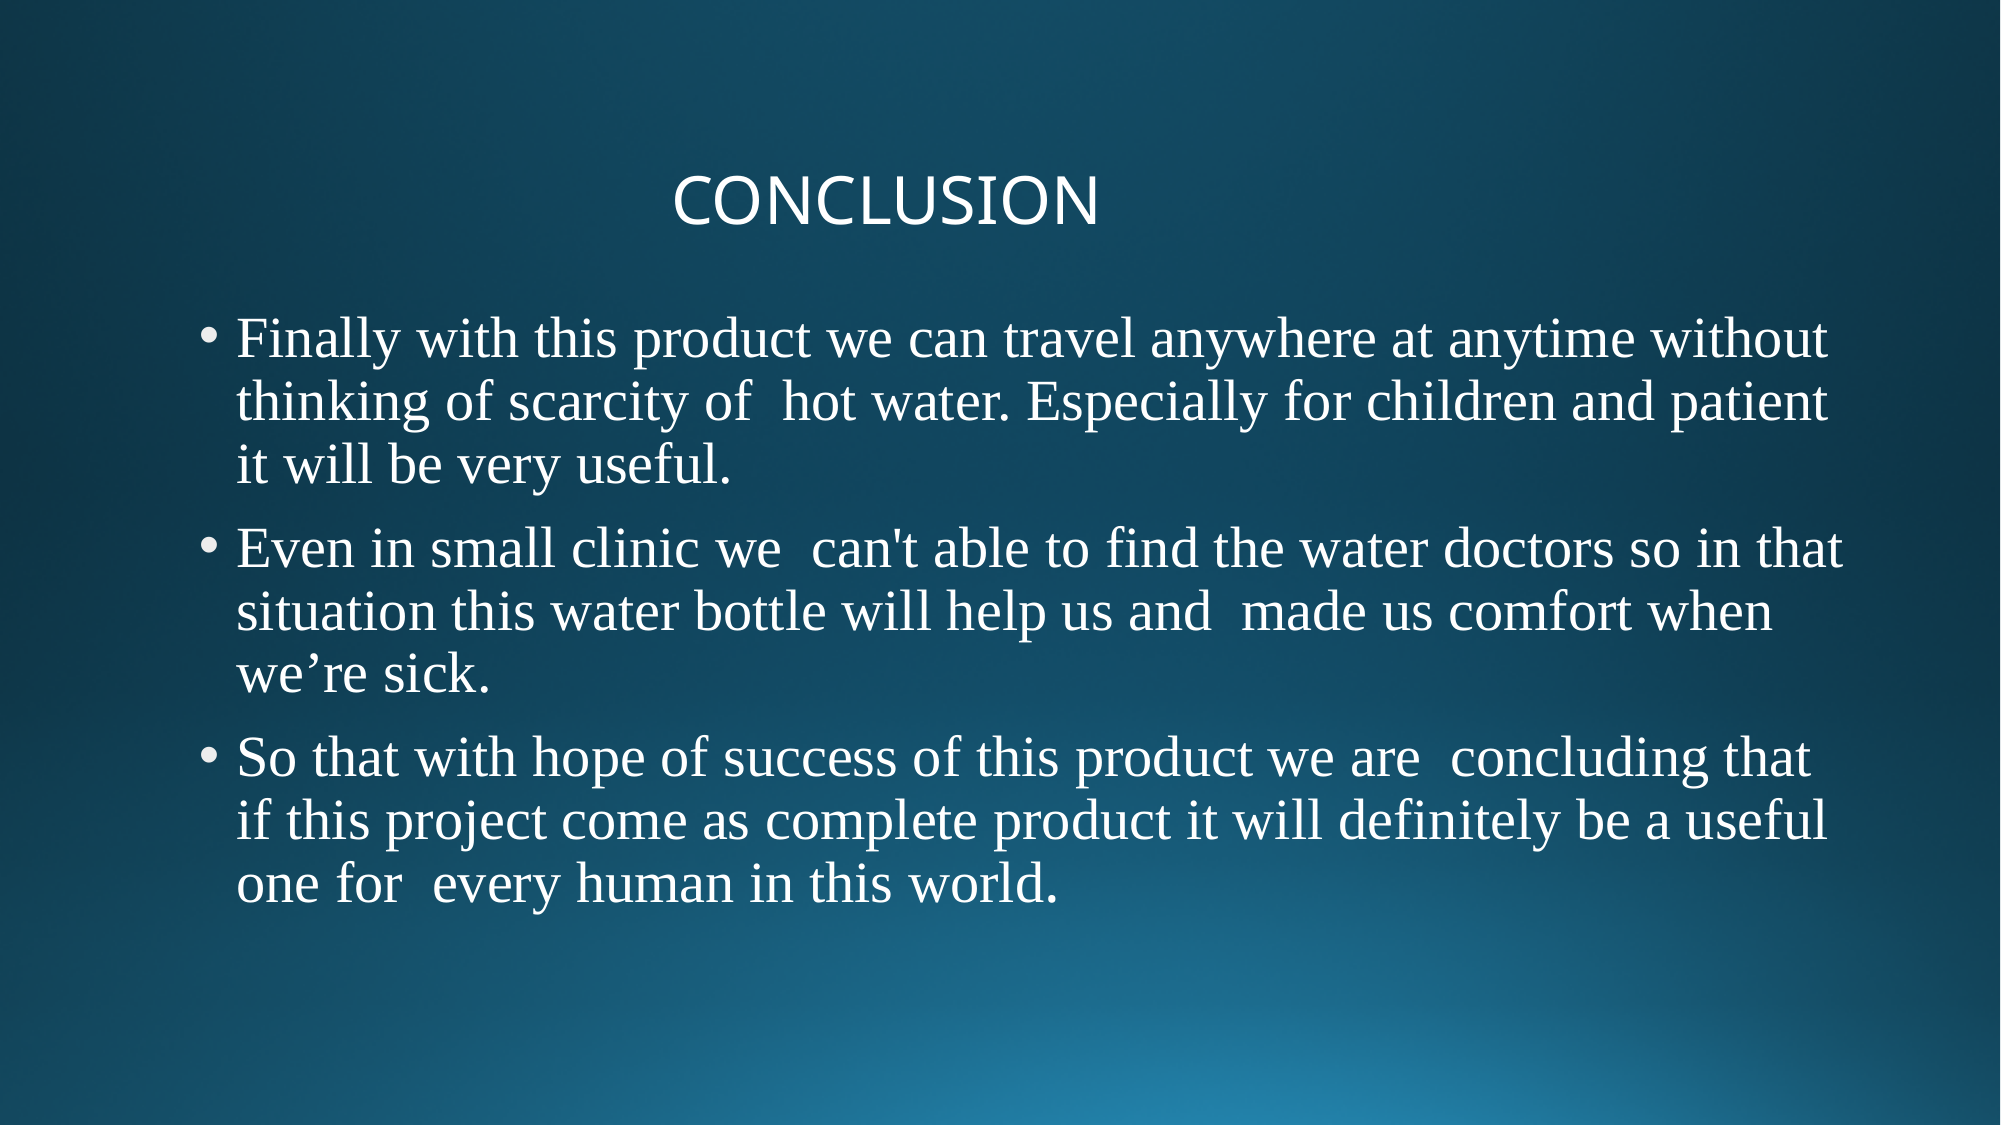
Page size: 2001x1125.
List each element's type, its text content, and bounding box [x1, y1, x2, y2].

list Finally with this product we can travel anywhere at anytime without thinking of scarcity of hot water. Especially for children and patient it will be very useful. Even in small clinic we can't able to find the water doctors so in that situation this water bottle will help us and made us comfort when we’re sick. So that with hope of success of this product we are concluding that if this project come as complete product it will definitely be a useful one for every human in this world. [183, 299, 1863, 1014]
title CONCLUSION [656, 94, 1178, 299]
picture [0, 0, 2001, 1125]
